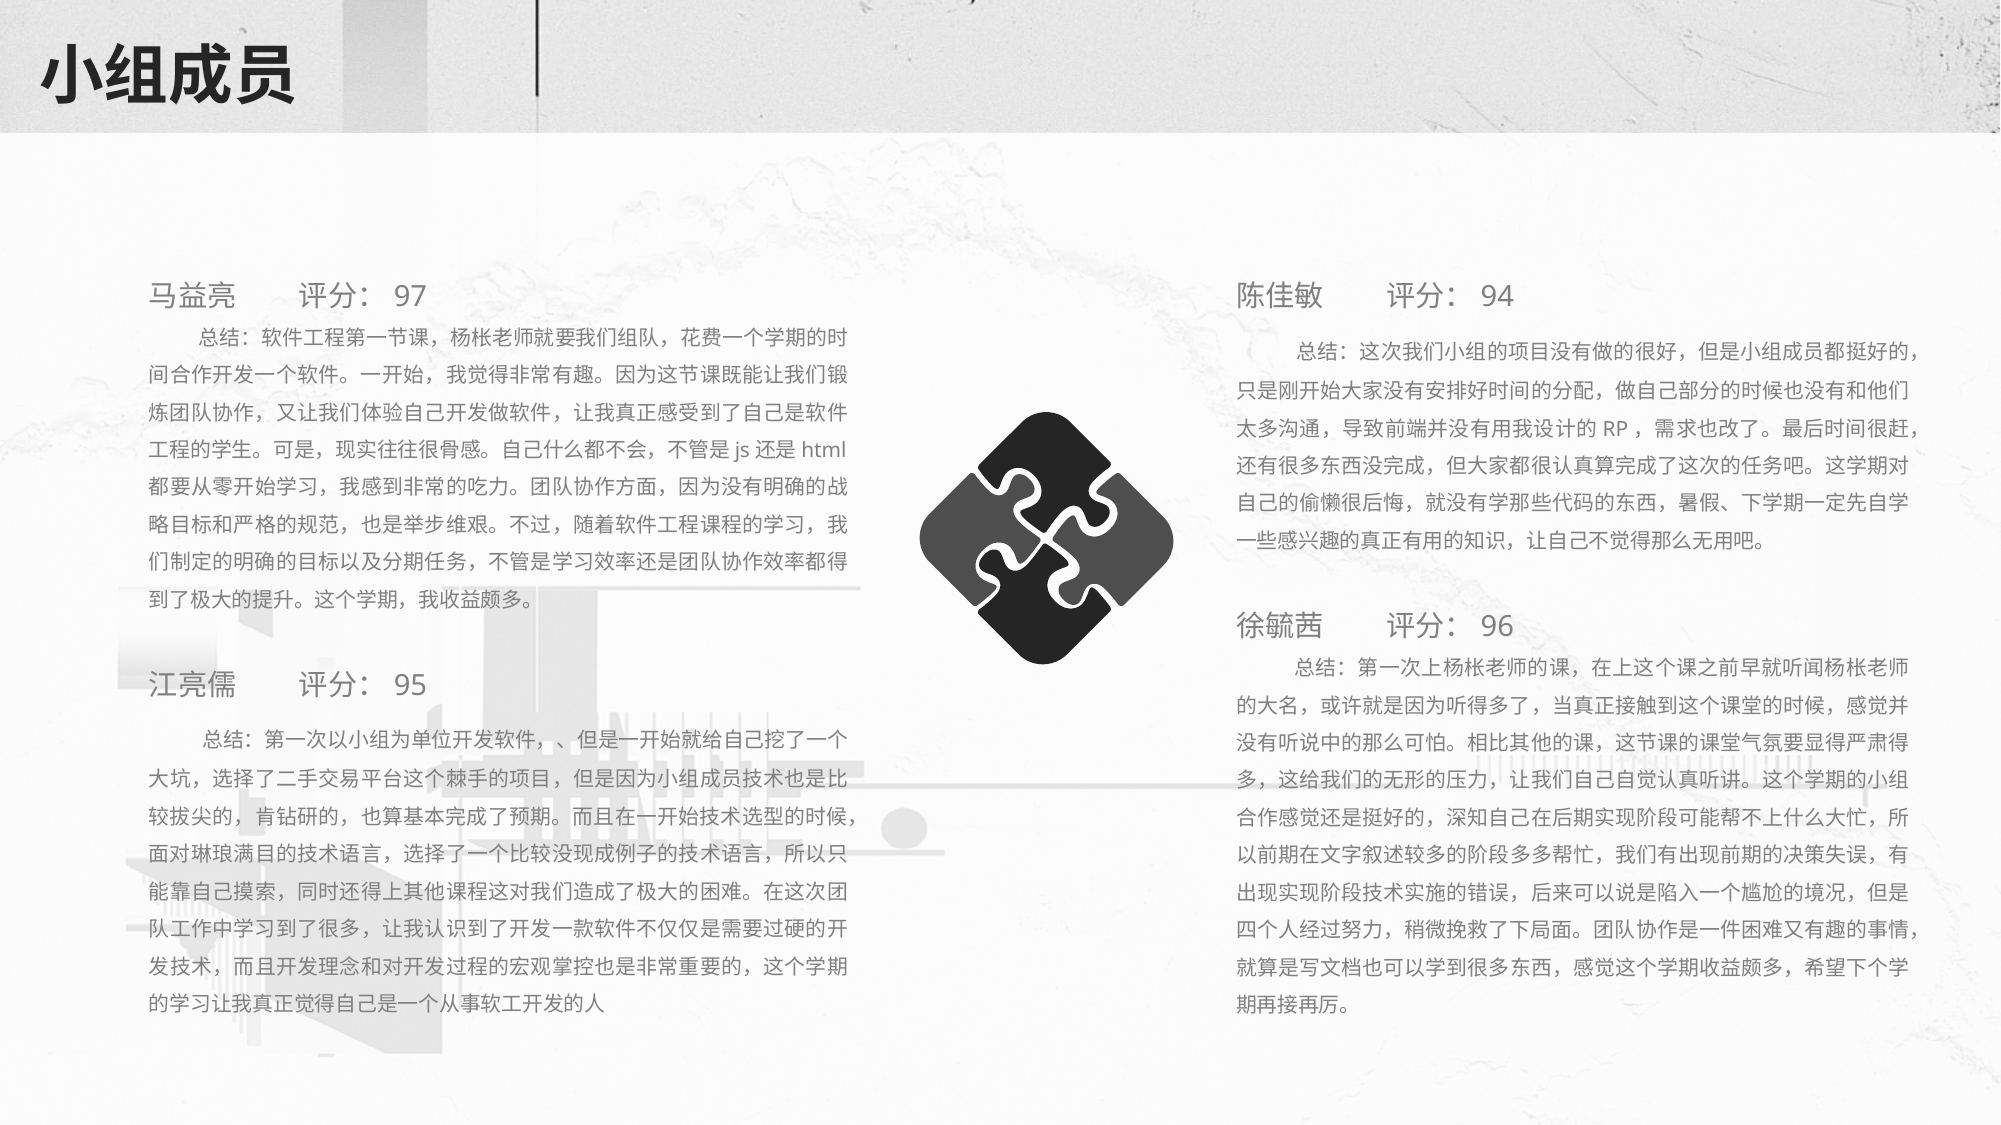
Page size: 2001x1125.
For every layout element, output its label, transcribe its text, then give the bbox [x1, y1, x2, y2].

text_box [919, 473, 1041, 606]
text_box 马益亮 评分：97 总结：软件工程第一节课，杨枨老师就要我们组队，花费一个学期的时间合作开发一个软件。一开始，我觉得非常有趣。因为这节课既能让我们锻炼团队协作，又让我们体验自己开发做软件，让我真正感受到了自己是软件工程的学生。可是，现实往往很骨感。自己什么都不会，不管是js还是html都要从零开始学习，我感到非常的吃力。团队协作方面，因为没有明确的战略目标和严格的规范，也是举步维艰。不过，随着软件工程课程的学习，我们制定的明确的目标以及分期任务，不管是学习效率还是团队协作效率都得到了极大的提升。这个学期，我收益颇多。 江亮儒 评分：95 总结：第一次以小组为单位开发软件，、但是一开始就给自己挖了一个大坑，选择了二手交易平台这个棘手的项目，但是因为小组成员技术也是比较拔尖的，肯钻研的，也算基本完成了预期。而且在一开始技术选型的时候，面对琳琅满目的技术语言，选择了一个比较没现成例子的技术语言，所以只能靠自己摸索，同时还得上其他课程这对我们造成了极大的困难。在这次团队工作中学习到了很多，让我认识到了开发一款软件不仅仅是需要过硬的开发技术，而且开发理念和对开发过程的宏观掌控也是非常重要的，这个学期的学习让我真正觉得自己是一个从事软工开发的人 [134, 251, 863, 1061]
text_box [1052, 473, 1174, 606]
text_box [978, 543, 1111, 665]
text_box 陈佳敏 评分：94 总结：这次我们小组的项目没有做的很好，但是小组成员都挺好的，只是刚开始大家没有安排好时间的分配，做自己部分的时候也没有和他们太多沟通，导致前端并没有用我设计的RP，需求也改了。最后时间很赶，还有很多东西没完成，但大家都很认真算完成了这次的任务吧。这学期对自己的偷懒很后悔，就没有学那些代码的东西，暑假、下学期一定先自学一些感兴趣的真正有用的知识，让自己不觉得那么无用吧。 徐毓茜 评分：96 总结：第一次上杨枨老师的课，在上这个课之前早就听闻杨枨老师的大名，或许就是因为听得多了，当真正接触到这个课堂的时候，感觉并没有听说中的那么可怕。相比其他的课，这节课的课堂气氛要显得严肃得多，这给我们的无形的压力，让我们自己自觉认真听讲。这个学期的小组合作感觉还是挺好的，深知自己在后期实现阶段可能帮不上什么大忙，所以前期在文字叙述较多的阶段多多帮忙，我们有出现前期的决策失误，有出现实现阶段技术实施的错误，后来可以说是陷入一个尴尬的境况，但是四个人经过努力，稍微挽救了下局面。团队协作是一件困难又有趣的事情，就算是写文档也可以学到很多东西，感觉这个学期收益颇多，希望下个学期再接再厉。 [1221, 252, 1925, 1025]
text_box [978, 412, 1111, 533]
picture [0, 0, 2001, 1125]
title 小组成员 [24, 35, 1750, 121]
